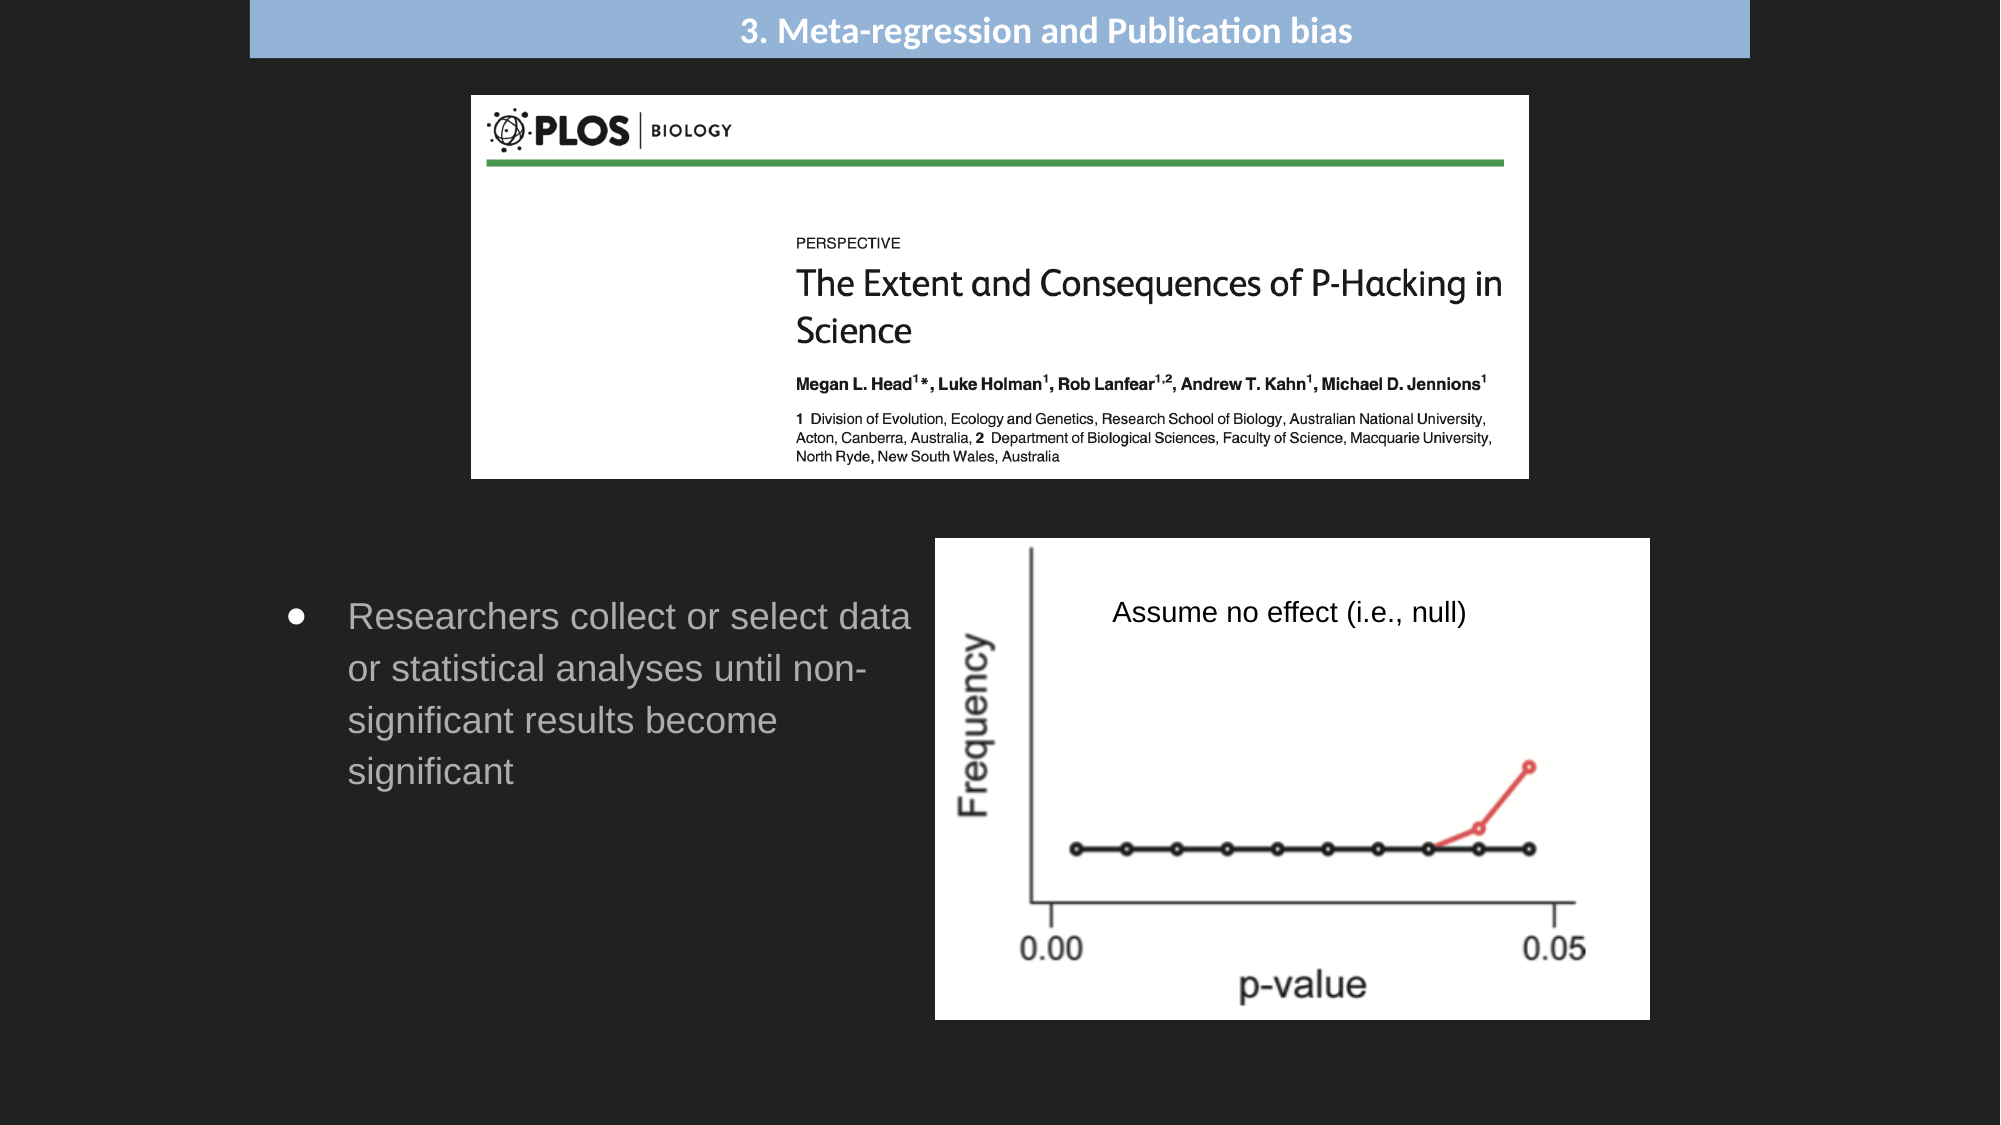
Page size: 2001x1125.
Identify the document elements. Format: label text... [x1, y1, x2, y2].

text_box 3. Meta-regression and Publication bias [249, 0, 1750, 59]
list Researchers collect or select data or statistical analyses until non-significant results become significant [257, 577, 936, 1060]
picture [470, 94, 1530, 479]
picture [935, 537, 1650, 1020]
